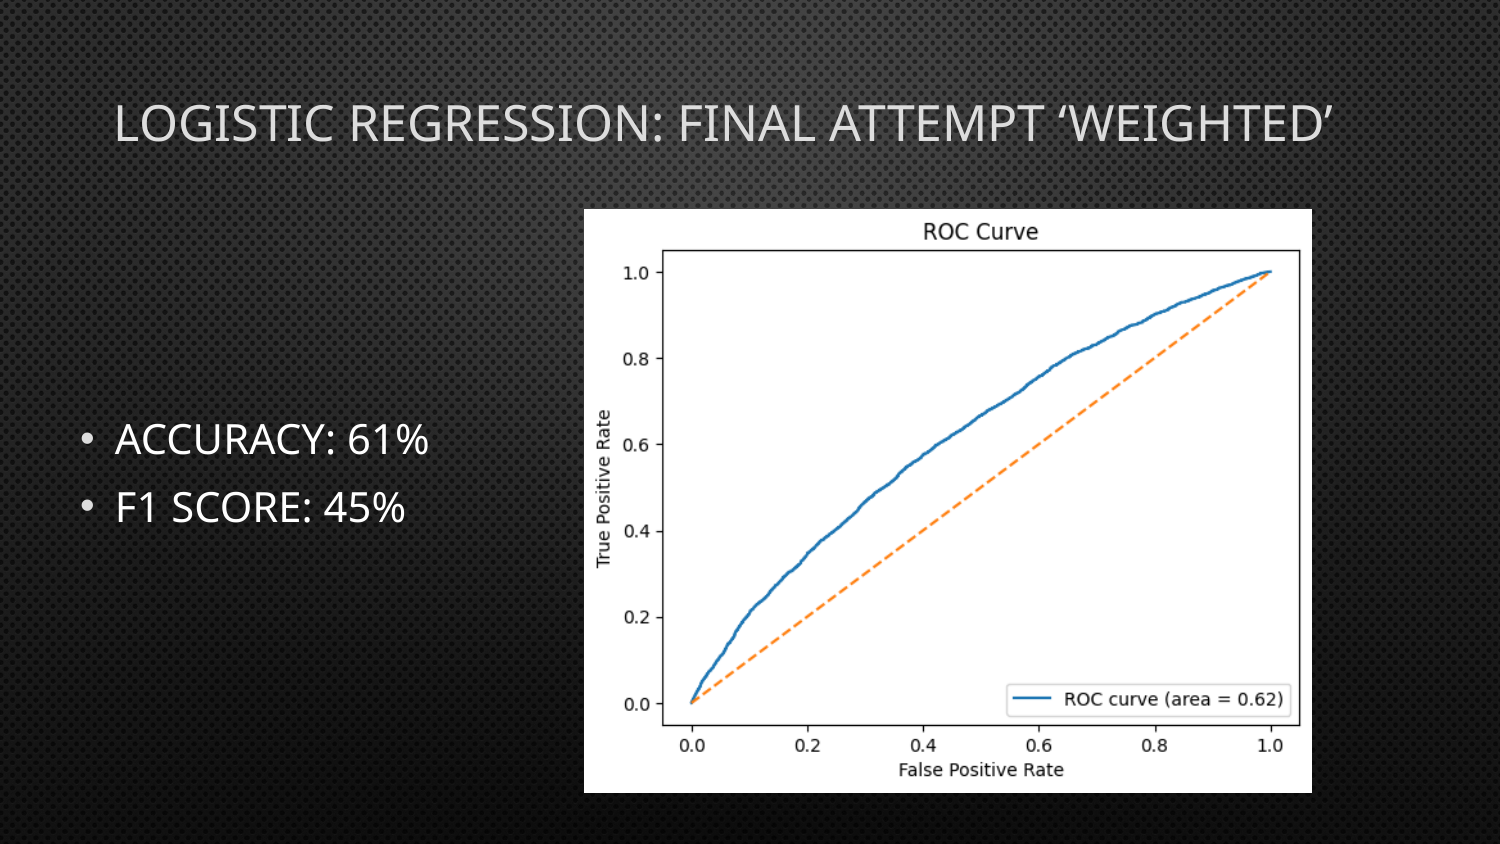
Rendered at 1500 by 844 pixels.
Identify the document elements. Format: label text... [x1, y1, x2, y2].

title Logistic regression: final attempt ‘weighted’ [98, 4, 1382, 239]
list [584, 208, 1312, 793]
list Accuracy: 61% F1 score: 45% [64, 328, 584, 713]
